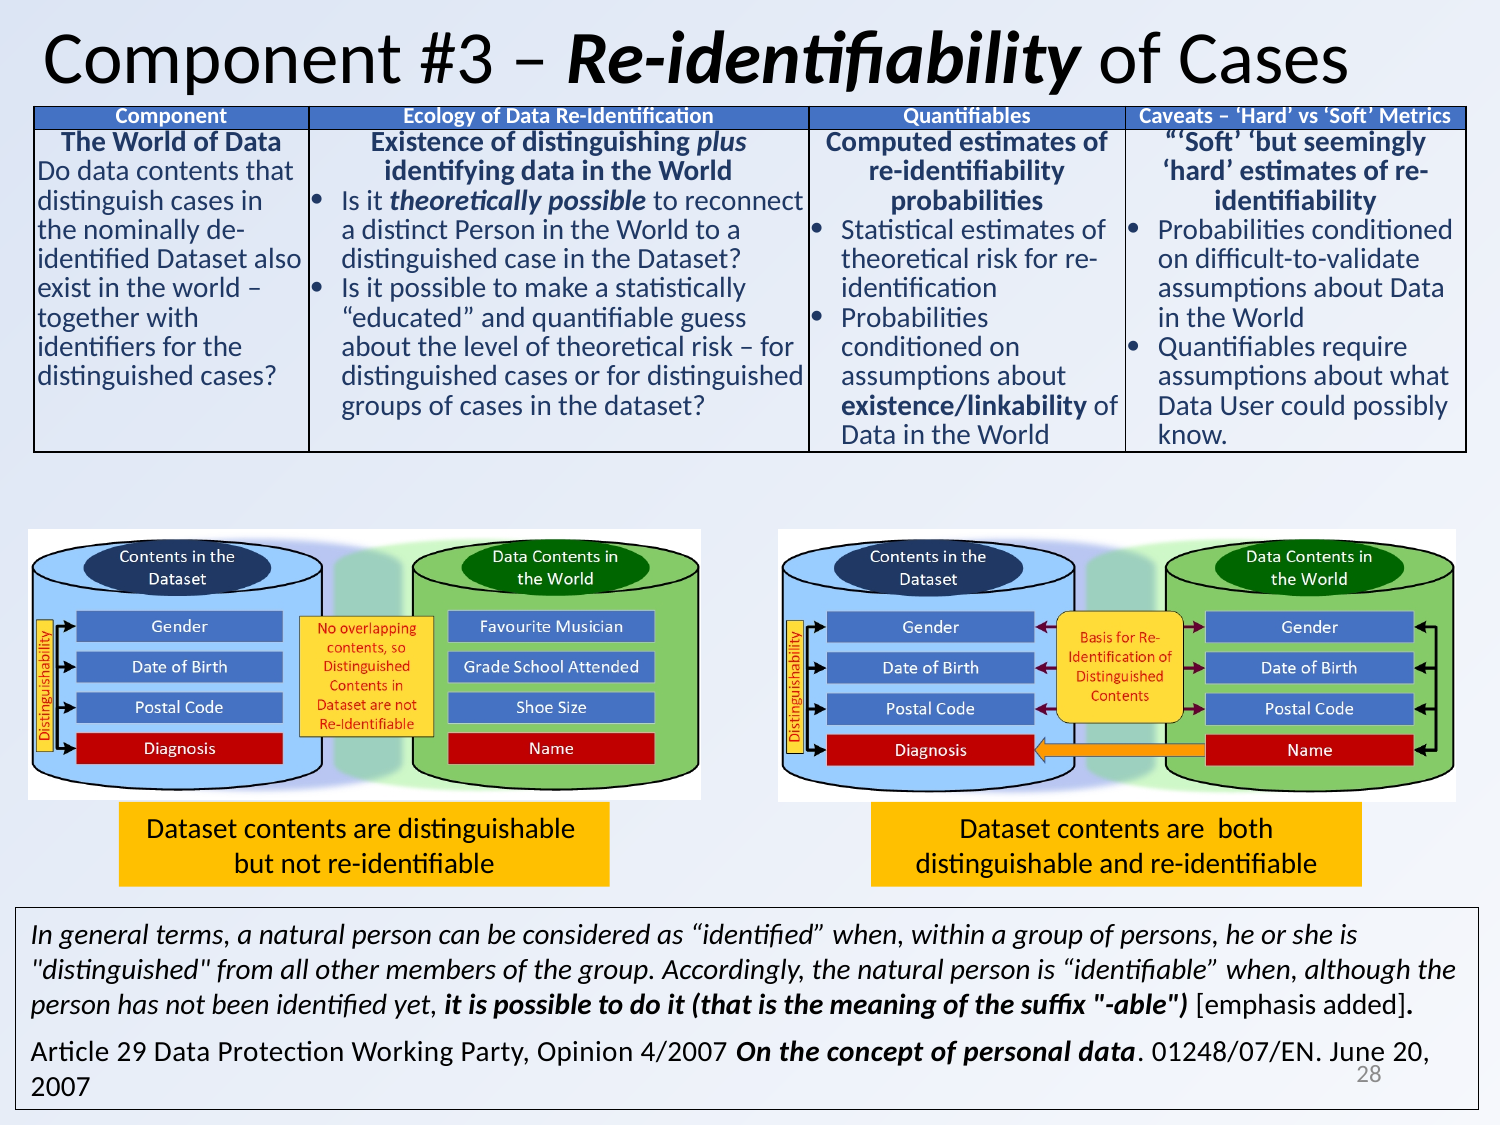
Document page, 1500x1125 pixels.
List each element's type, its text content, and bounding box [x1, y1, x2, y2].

picture [778, 529, 1456, 802]
table_header Ecology of Data Re-Identification [310, 107, 808, 129]
text_box In general terms, a natural person can be considered as “identified” when, within a group of persons, he or she is "distinguished" from all other members of the group. Accordingly, the natural person is “identifiable” when, although the person has not been identified yet, it is possible to do it (that is the meaning of the suffix "-able") [emphasis added]. Article 29 Data Protection Working Party, Opinion 4/2007 On the concept of personal data. 01248/07/EN. June 20, 2007 [15, 907, 1479, 1110]
title Component #3 – Re-identifiability of Cases [28, 7, 1466, 111]
slide_number 28 [1059, 1042, 1397, 1103]
text_box Dataset contents are both distinguishable and re-identifiable [871, 802, 1362, 887]
table_cell “‘Soft’ ‘but seemingly ‘hard’ estimates of re-identifiability Probabilities conditioned on difficult-to-validate assumptions about Data in the World Quantifiables require assumptions about what Data User could possibly know. [1126, 130, 1465, 451]
table_cell The World of Data Do data contents that distinguish cases in the nominally de-identified Dataset also exist in the world – together with identifiers for the distinguished cases? [35, 130, 308, 451]
table_header Quantifiables [810, 107, 1125, 129]
text_box Dataset contents are distinguishable but not re-identifiable [118, 801, 610, 887]
table_header Component [35, 107, 308, 129]
picture [28, 529, 701, 800]
table_header Caveats – ‘Hard’ vs ‘Soft’ Metrics [1126, 107, 1465, 129]
table_cell Computed estimates of re-identifiability probabilities Statistical estimates of theoretical risk for re-identification Probabilities conditioned on assumptions about existence/linkability of Data in the World [810, 130, 1125, 451]
table_cell Existence of distinguishing plus identifying data in the World Is it theoretically possible to reconnect a distinct Person in the World to a distinguished case in the Dataset? Is it possible to make a statistically “educated” and quantifiable guess about the level of theoretical risk – for distinguished cases or for distinguished groups of cases in the dataset? [310, 130, 808, 451]
